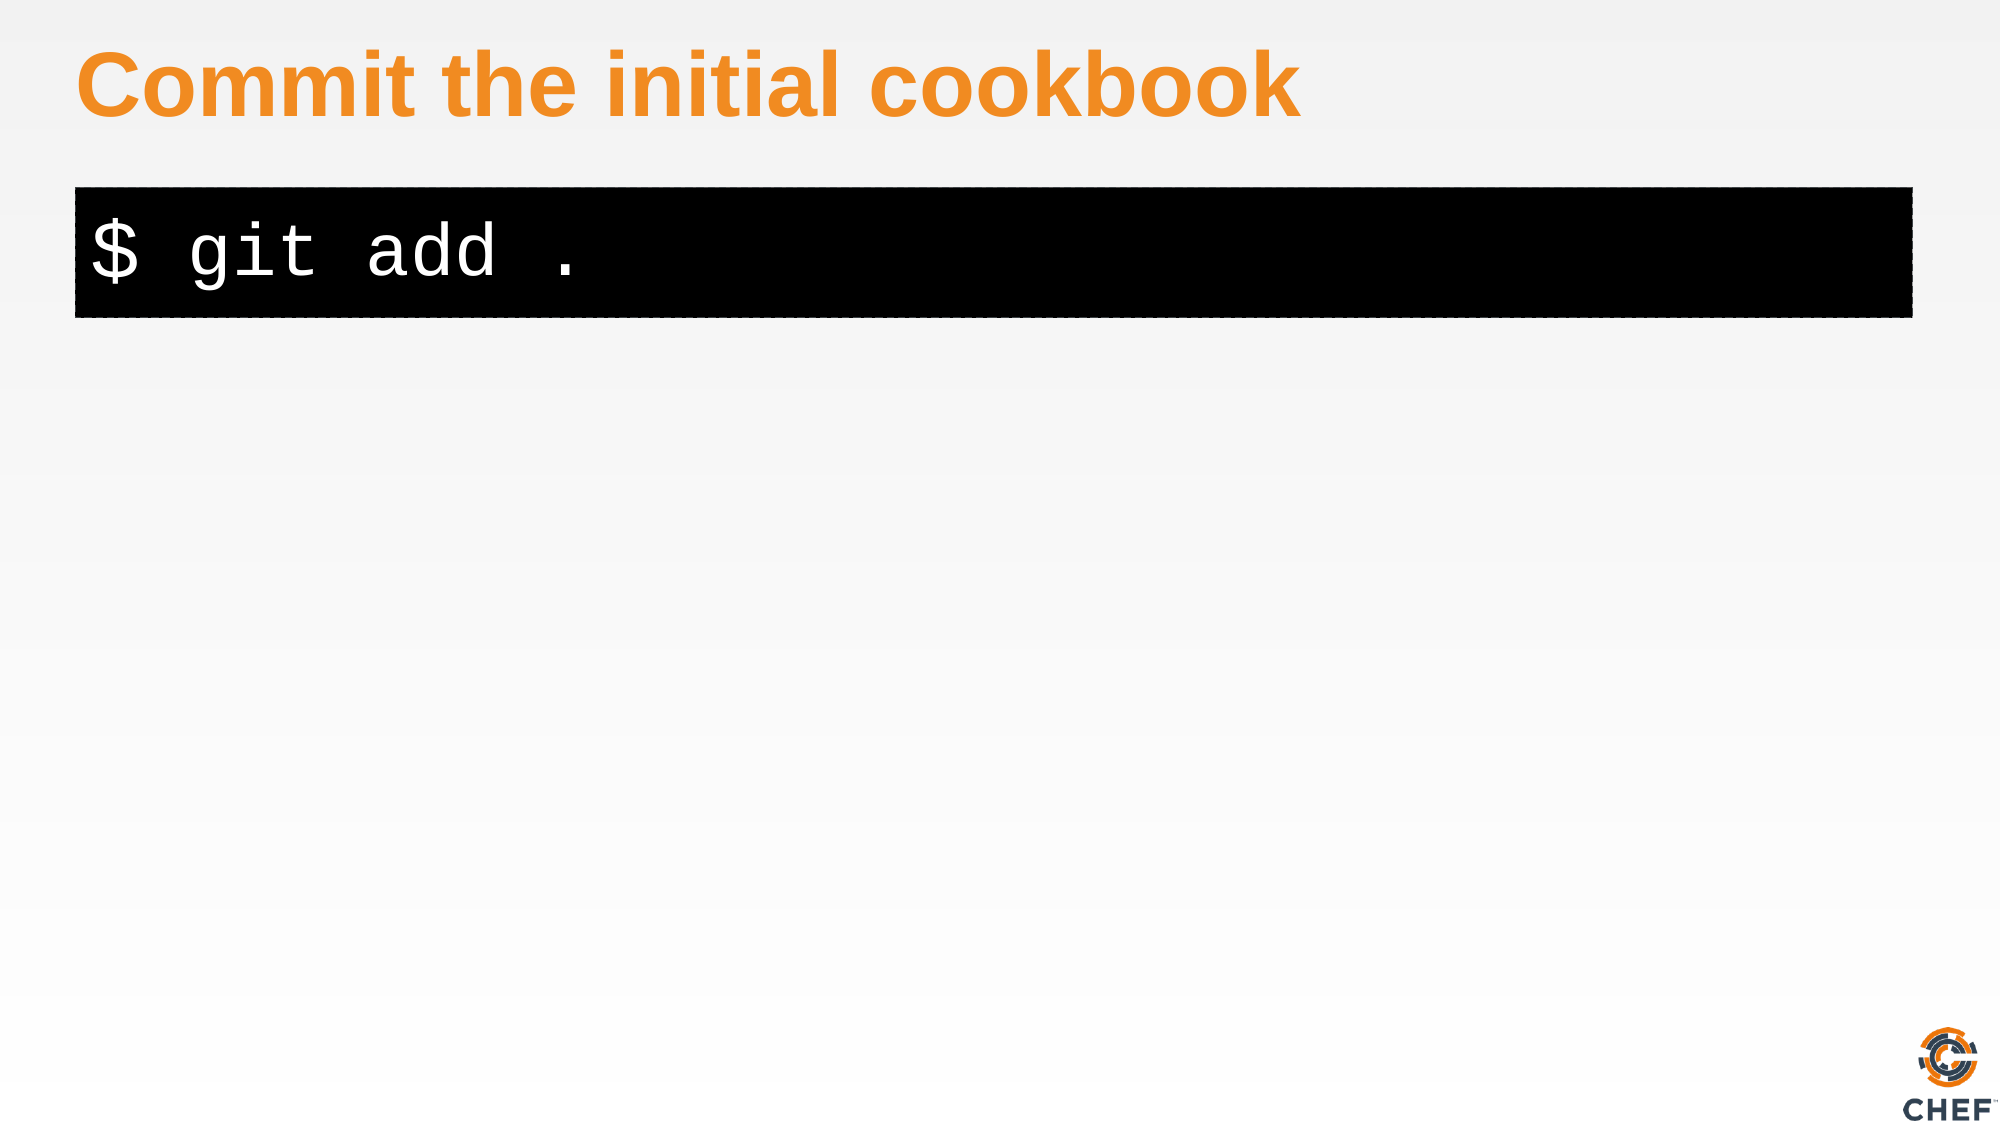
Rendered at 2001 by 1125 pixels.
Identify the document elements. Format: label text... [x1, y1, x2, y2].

list git add . [172, 201, 1908, 291]
title Commit the initial cookbook [75, 37, 1913, 140]
picture [1903, 1027, 1998, 1121]
